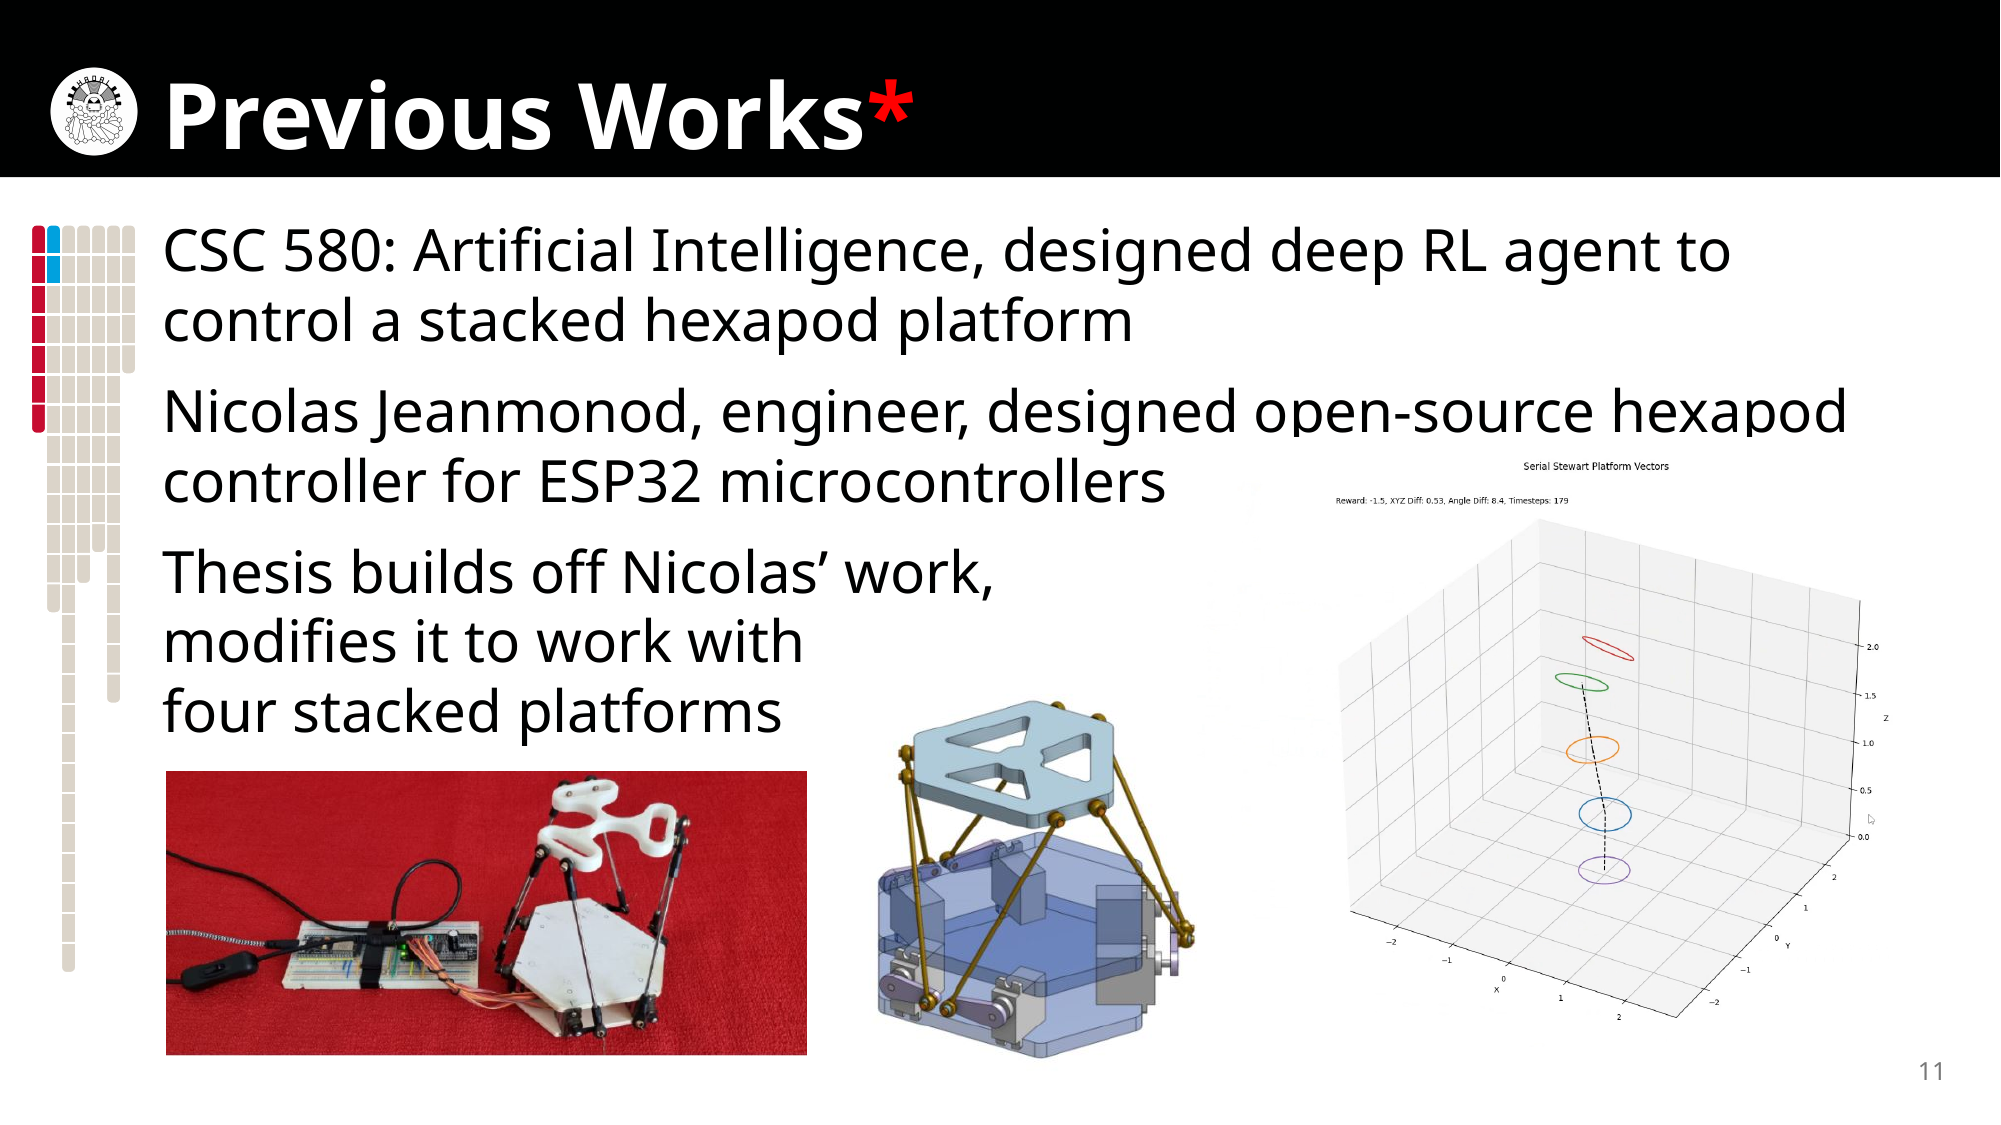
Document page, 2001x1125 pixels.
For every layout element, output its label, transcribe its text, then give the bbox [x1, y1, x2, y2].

text_box [59, 253, 74, 283]
text_box [44, 522, 59, 552]
text_box [104, 221, 121, 253]
text_box [59, 851, 78, 881]
text_box [74, 463, 89, 492]
text_box [104, 642, 123, 672]
text_box [89, 463, 104, 492]
text_box [74, 433, 89, 463]
text_box [59, 552, 75, 582]
picture [166, 771, 807, 1057]
text_box [104, 283, 119, 313]
text_box [89, 253, 104, 283]
text_box [89, 433, 104, 463]
text_box [59, 492, 74, 522]
text_box [74, 253, 89, 283]
text_box [59, 433, 74, 463]
text_box [74, 552, 93, 588]
slide_number 11 [1511, 1048, 1962, 1103]
text_box [59, 612, 78, 642]
text_box [59, 582, 78, 612]
text_box [59, 522, 74, 552]
text_box [59, 403, 74, 433]
text_box [59, 642, 78, 672]
text_box [74, 522, 90, 552]
text_box [89, 521, 108, 557]
text_box [59, 941, 78, 977]
text_box [59, 731, 78, 761]
text_box [74, 221, 91, 253]
text_box [89, 283, 104, 313]
text_box [59, 313, 74, 343]
text_box [44, 343, 59, 373]
text_box [59, 373, 74, 403]
text_box [59, 672, 78, 702]
text_box [119, 253, 138, 283]
text_box [104, 253, 119, 283]
text_box [104, 552, 123, 582]
text_box [89, 492, 104, 521]
text_box [29, 283, 44, 313]
text_box [89, 343, 104, 373]
text_box [29, 313, 44, 343]
text_box [104, 343, 120, 373]
text_box [119, 313, 138, 342]
text_box [104, 612, 123, 642]
text_box [104, 433, 123, 463]
text_box [107, 522, 123, 552]
text_box [59, 881, 78, 911]
title Previous Works* [147, 0, 2000, 178]
text_box [44, 581, 59, 617]
text_box [29, 221, 46, 253]
text_box [89, 313, 104, 343]
text_box [47, 403, 59, 433]
text_box [89, 221, 106, 253]
text_box [74, 403, 89, 433]
text_box [104, 463, 123, 492]
text_box [104, 492, 123, 522]
text_box [44, 313, 59, 343]
text_box [104, 313, 119, 343]
text_box [59, 791, 78, 821]
text_box [44, 373, 59, 403]
text_box [44, 463, 59, 492]
text_box [29, 402, 48, 437]
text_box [1196, 436, 2000, 1048]
text_box [59, 463, 74, 492]
text_box [59, 821, 78, 851]
text_box [44, 283, 59, 313]
text_box [59, 221, 76, 253]
text_box [59, 283, 74, 313]
text_box [59, 761, 78, 791]
text_box [59, 343, 74, 373]
text_box [119, 221, 138, 253]
text_box [104, 582, 123, 612]
text_box [44, 492, 59, 522]
text_box [29, 373, 44, 402]
text_box [29, 343, 44, 373]
list CSC 580: Artificial Intelligence, designed deep RL agent to control a stacked hexapod platform Nicolas Jeanmonod, engineer, designed open-source hexapod controller for ESP32 microcontrollers Thesis builds off Nicolas’ work, modifies it to work with four stacked platforms [147, 205, 1873, 1019]
text_box [74, 492, 89, 522]
text_box [44, 433, 59, 463]
text_box [104, 672, 123, 707]
text_box [29, 253, 44, 283]
text_box [44, 253, 59, 283]
text_box [104, 403, 123, 433]
text_box [89, 403, 104, 433]
picture [50, 67, 138, 156]
picture [853, 678, 1212, 1076]
text_box [74, 373, 89, 403]
text_box [44, 552, 59, 581]
text_box [44, 221, 61, 253]
text_box [59, 911, 78, 941]
text_box [89, 373, 104, 403]
text_box [74, 283, 89, 313]
text_box [119, 342, 138, 378]
text_box [104, 373, 123, 403]
text_box [74, 343, 89, 373]
text_box [59, 702, 78, 731]
text_box [119, 283, 138, 313]
text_box [74, 313, 89, 343]
